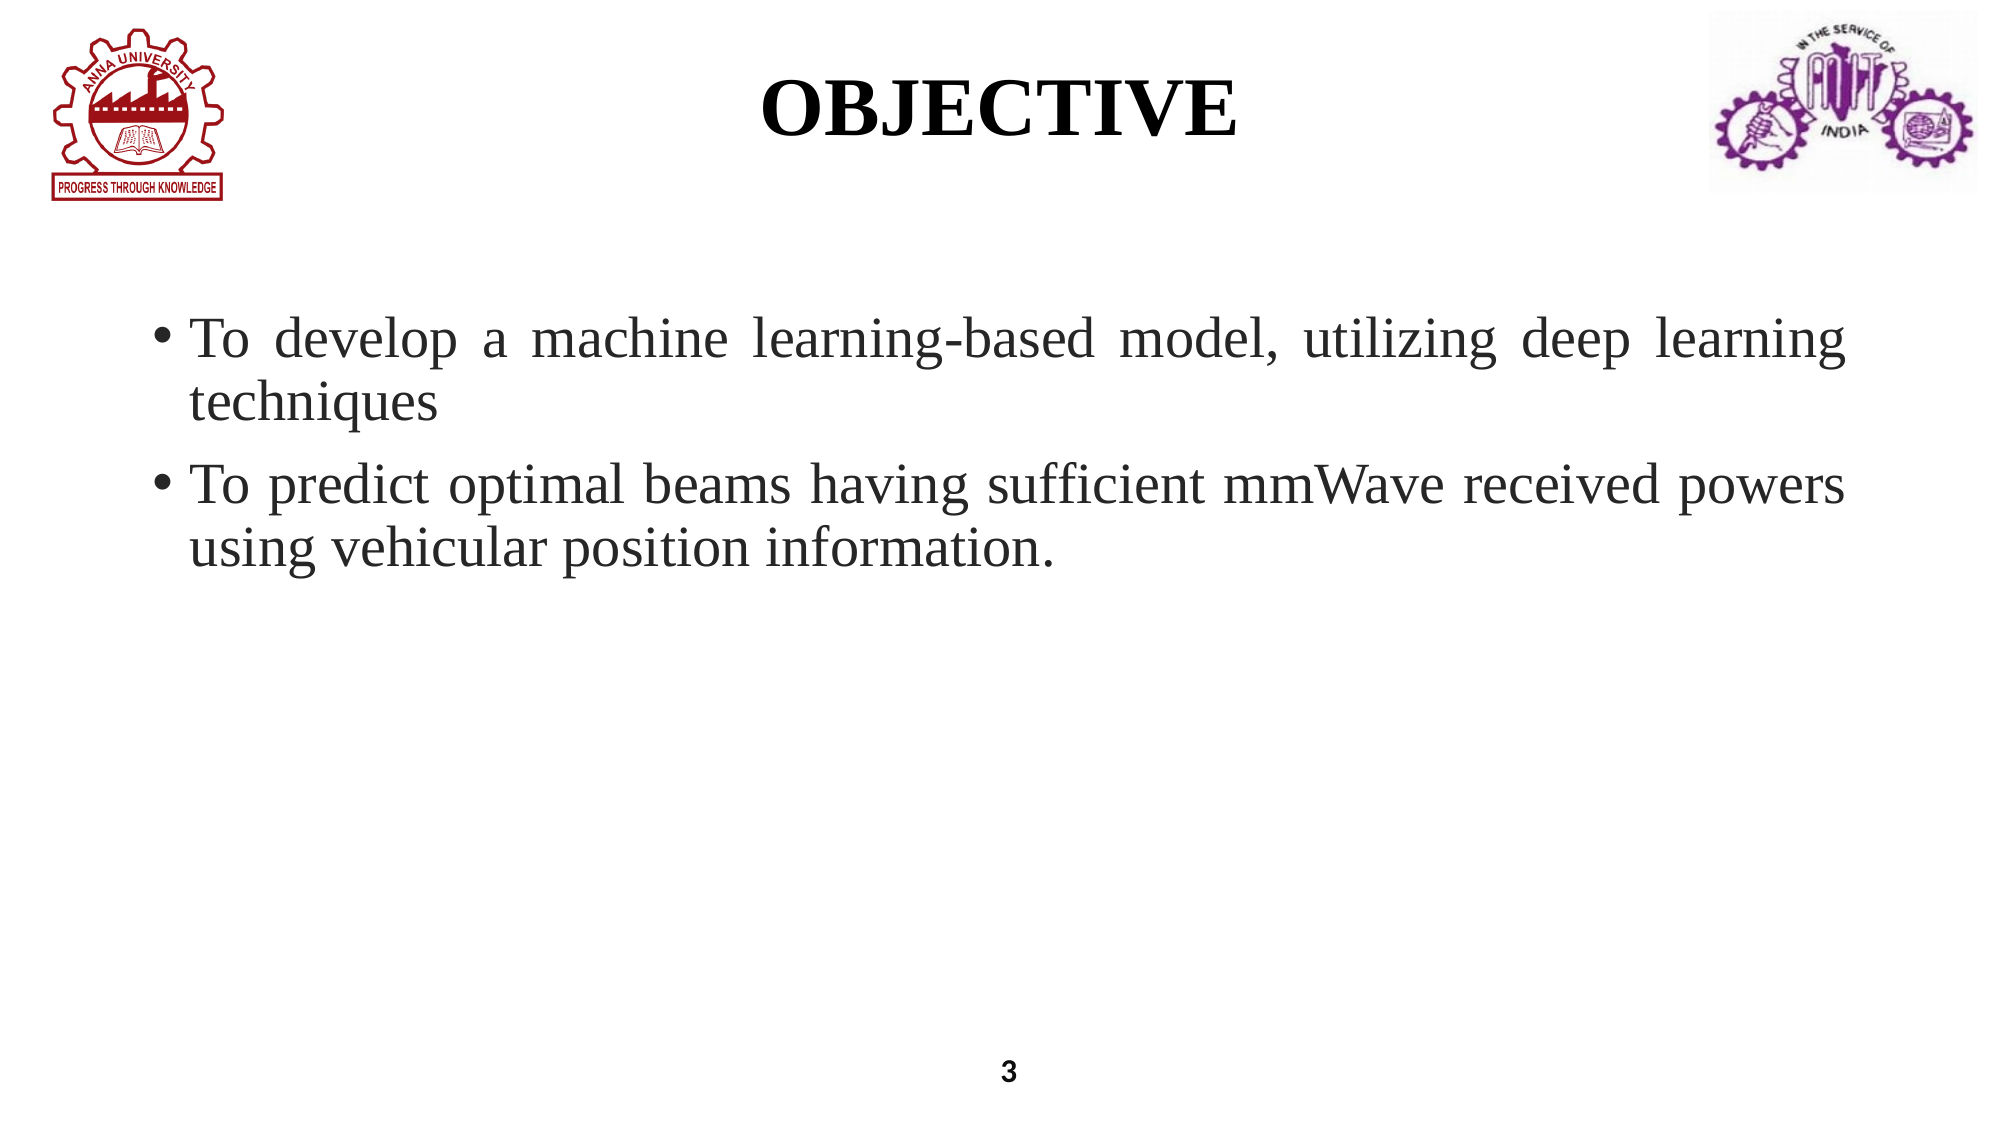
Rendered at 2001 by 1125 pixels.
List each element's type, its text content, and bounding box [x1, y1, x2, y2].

slide_number 3 [17, 1013, 2000, 1125]
picture [1709, 10, 1978, 193]
list To develop a machine learning-based model, utilizing deep learning techniques To predict optimal beams having sufficient mmWave received powers using vehicular position information. [137, 299, 1863, 1013]
title OBJECTIVE [0, 0, 2000, 218]
picture [49, 27, 225, 202]
